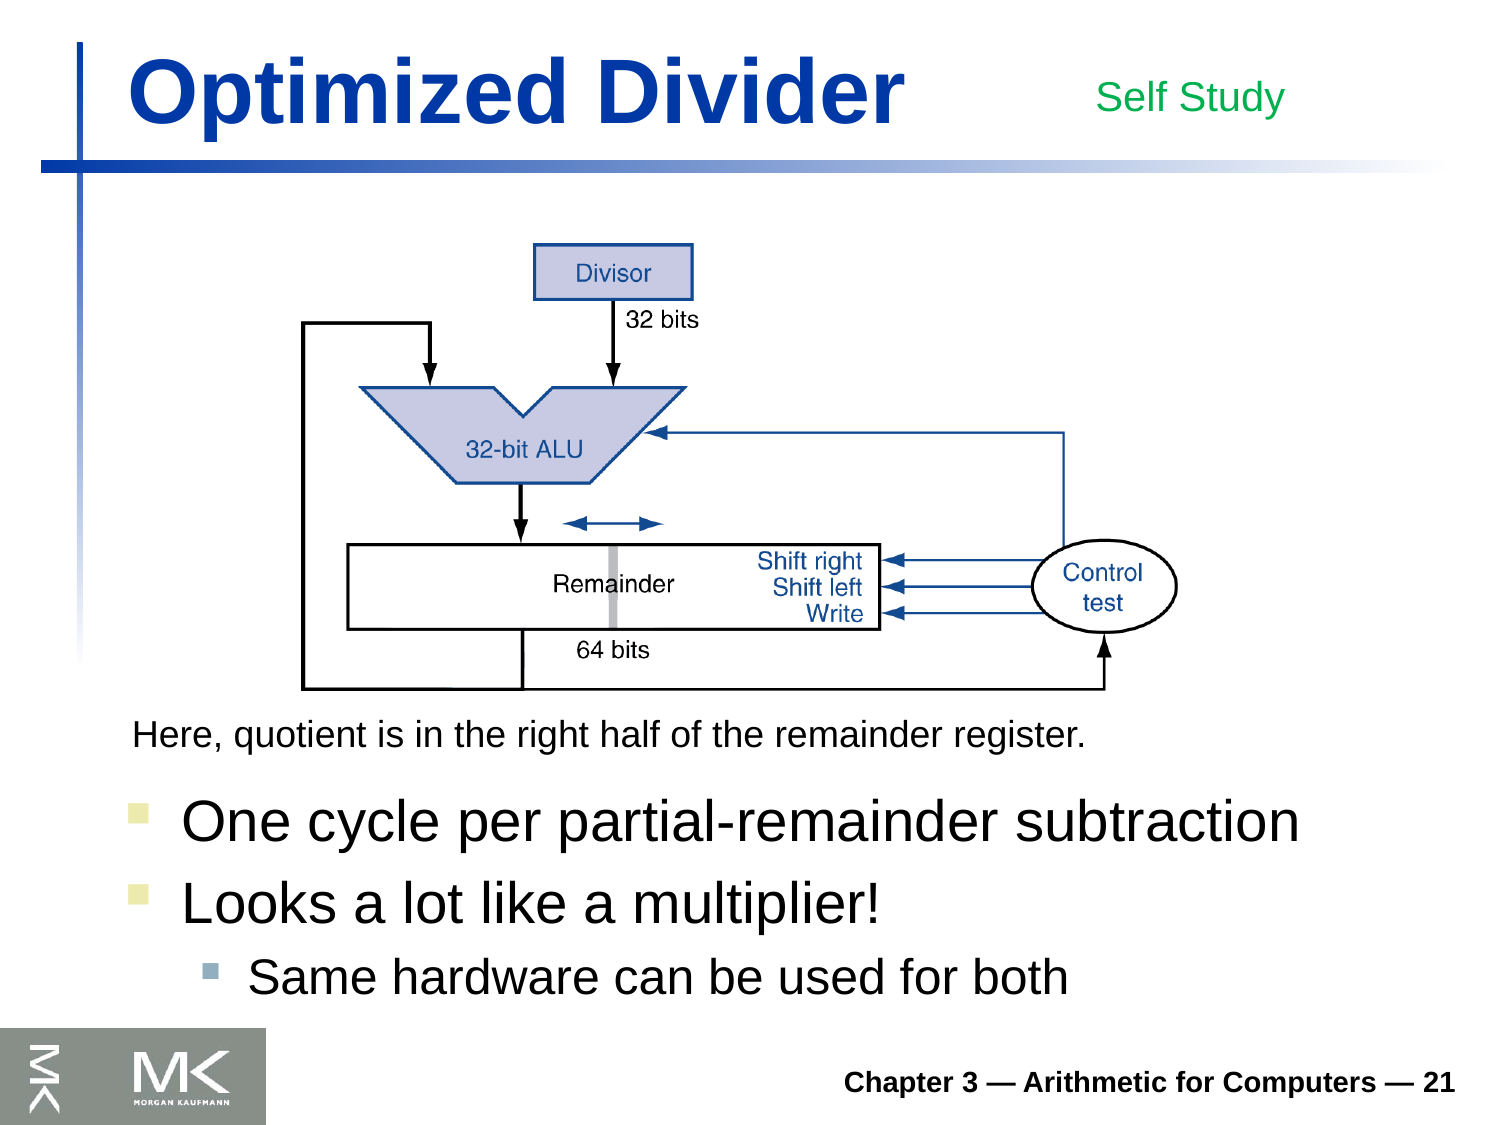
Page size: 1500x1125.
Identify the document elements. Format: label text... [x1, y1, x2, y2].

text_box Here, quotient is in the right half of the remainder register. [117, 702, 1128, 763]
list One cycle per partial-remainder subtraction Looks a lot like a multiplier! Same hardware can be used for both [110, 775, 1468, 1047]
picture [0, 1028, 266, 1125]
text_box Self Study [1080, 62, 1317, 127]
title Optimized Divider [112, 23, 1468, 149]
picture [300, 243, 1178, 691]
footer Chapter 3 — Arithmetic for Computers — 21 [277, 1046, 1471, 1106]
